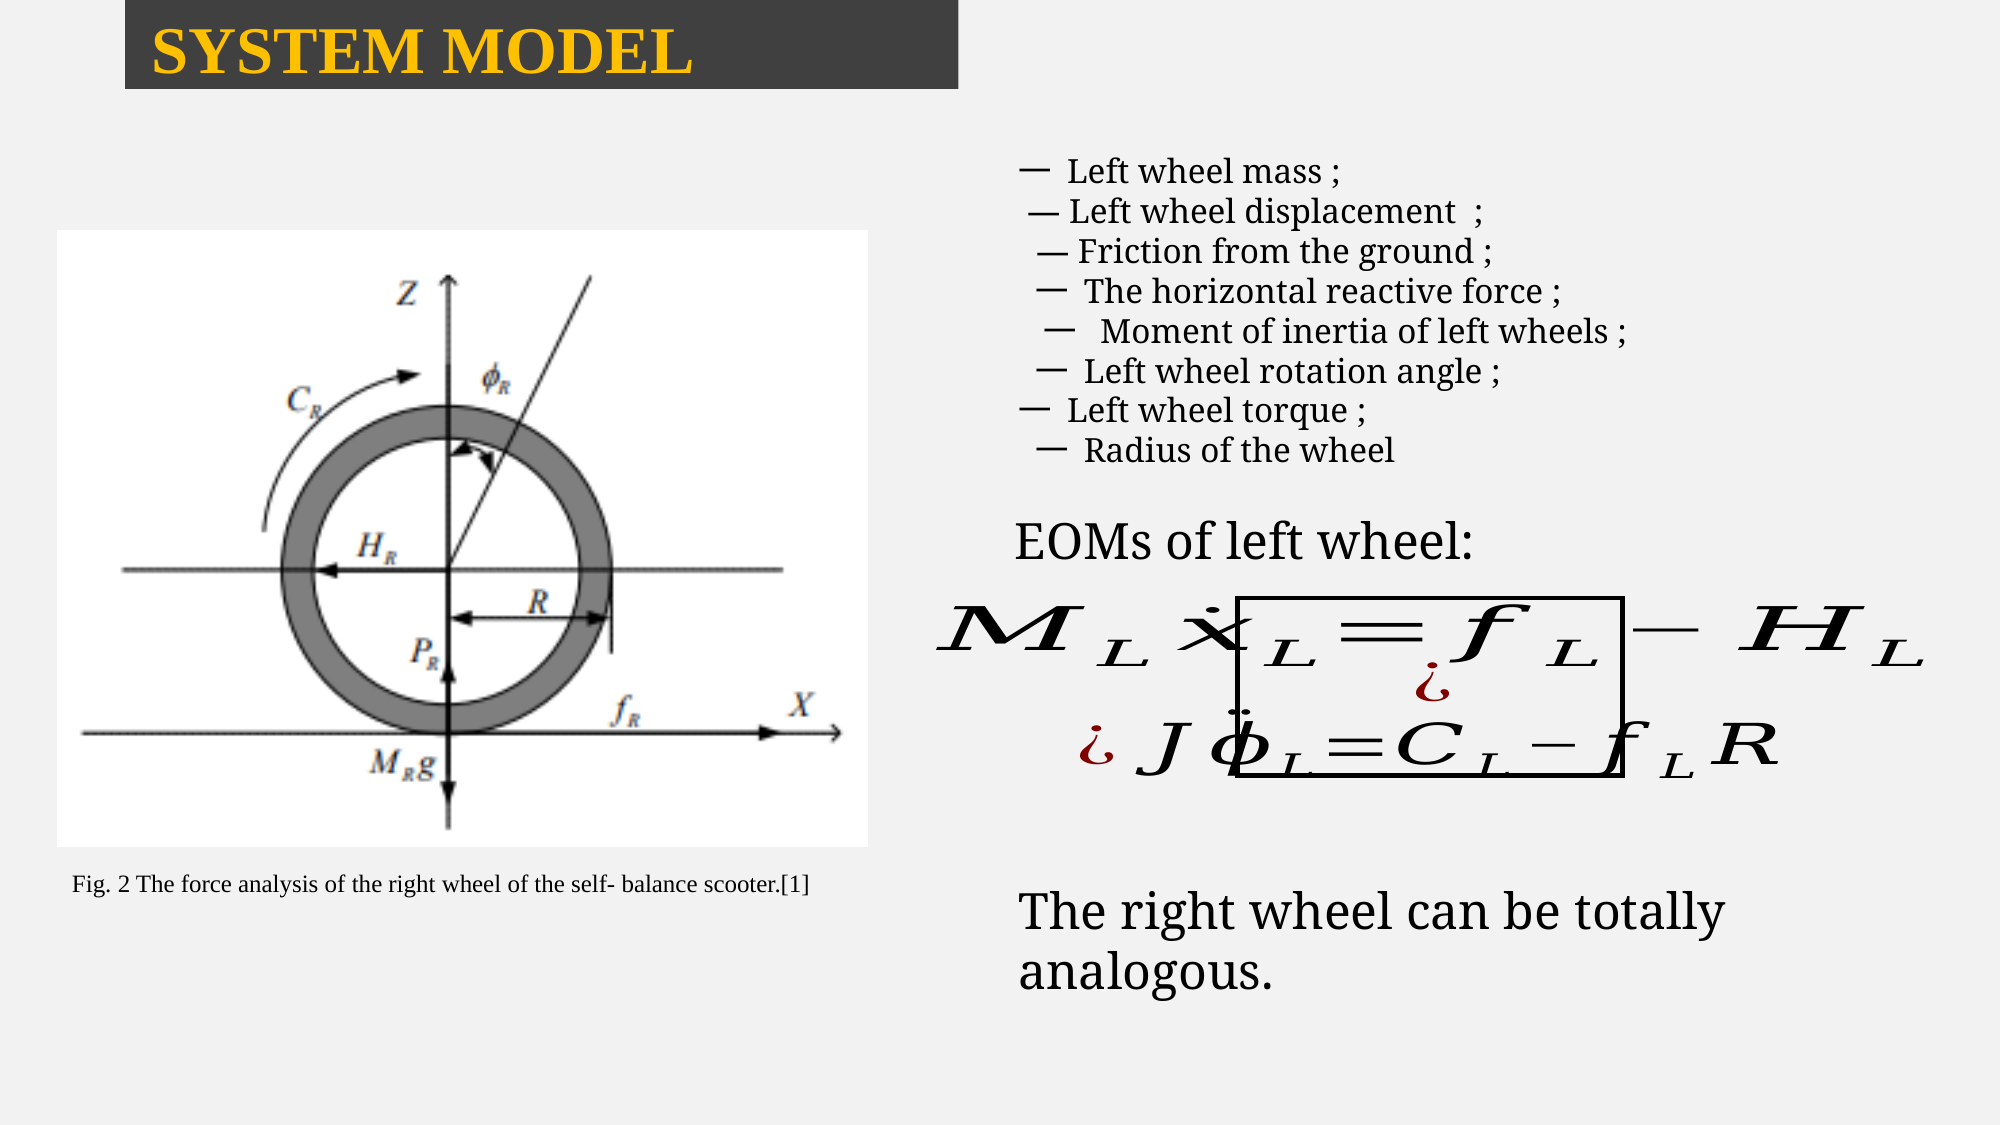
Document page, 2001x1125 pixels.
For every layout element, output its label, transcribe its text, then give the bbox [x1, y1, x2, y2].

list SYSTEM MODEL [136, 8, 947, 85]
text_box EOMs of left wheel: [1000, 501, 2000, 577]
text_box The right wheel can be totally analogous. [1003, 871, 2000, 1007]
text_box [1236, 597, 1624, 776]
picture [57, 230, 868, 847]
text_box Fig. 2 The force analysis of the right wheel of the self- balance scooter.[1] [57, 851, 833, 906]
